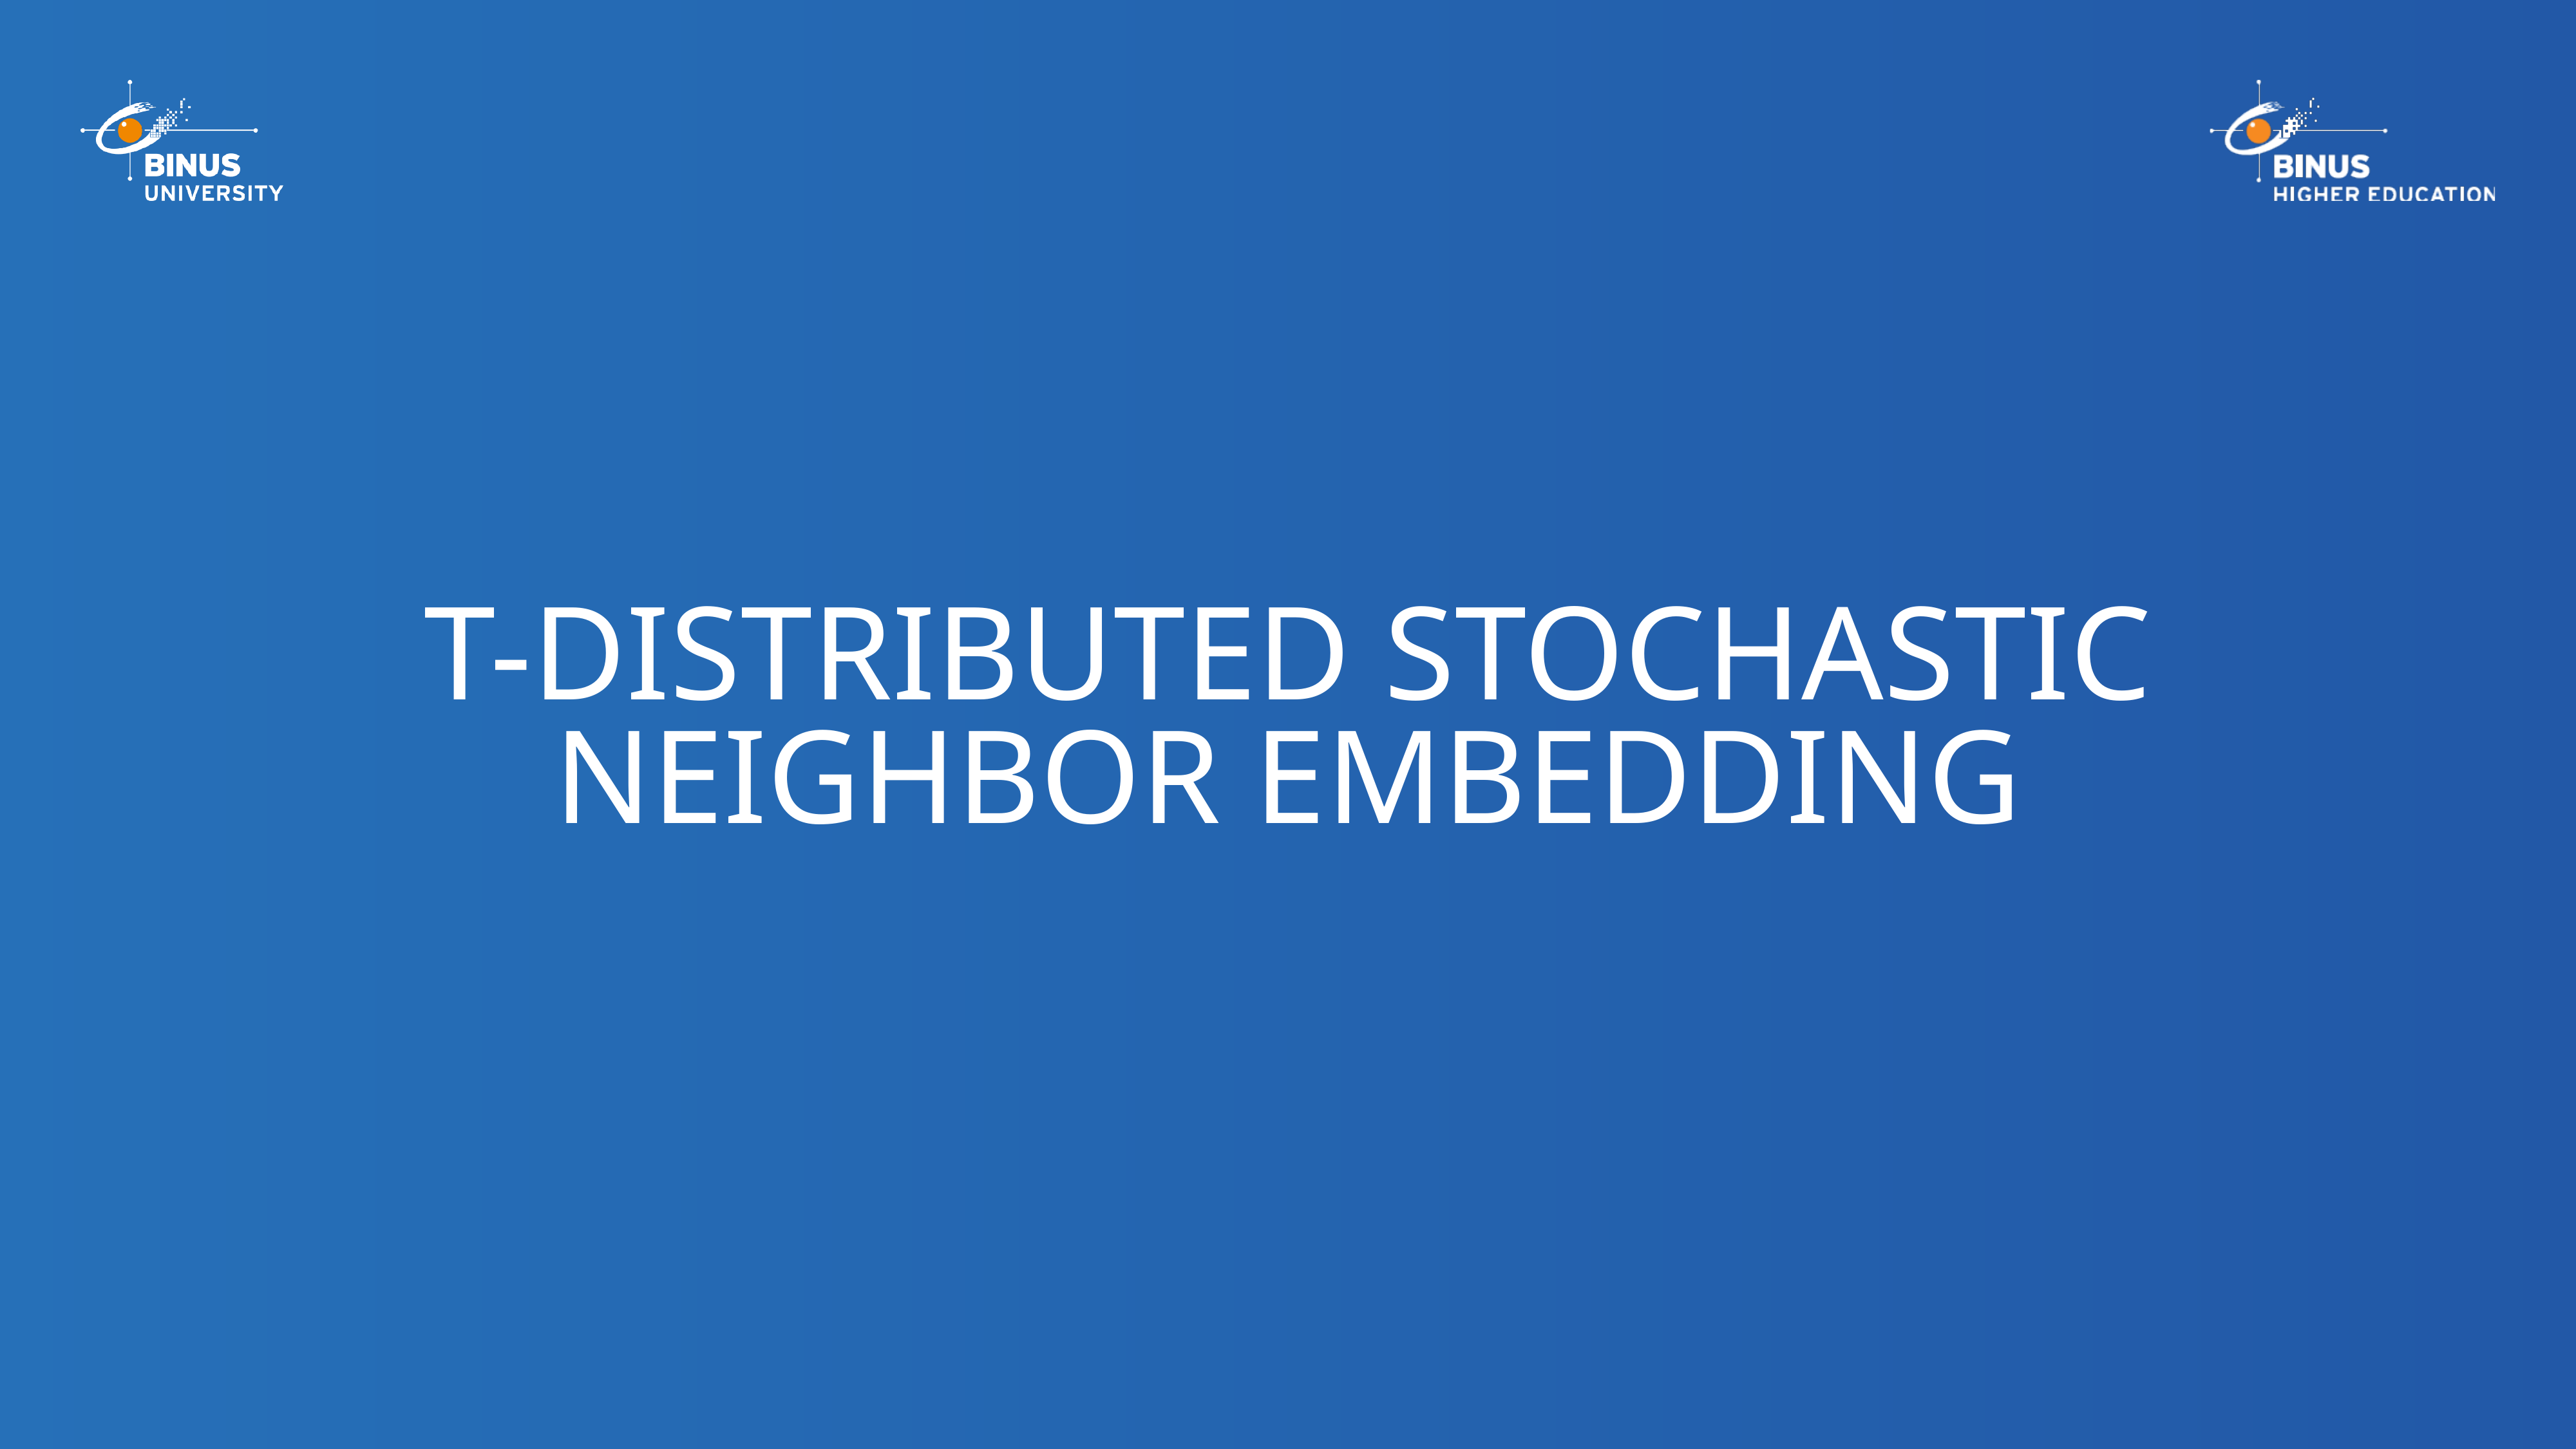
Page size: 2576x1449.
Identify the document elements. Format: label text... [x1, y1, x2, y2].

title t-distributed stochastic neighbor embedding [127, 478, 2449, 971]
picture [80, 80, 283, 201]
